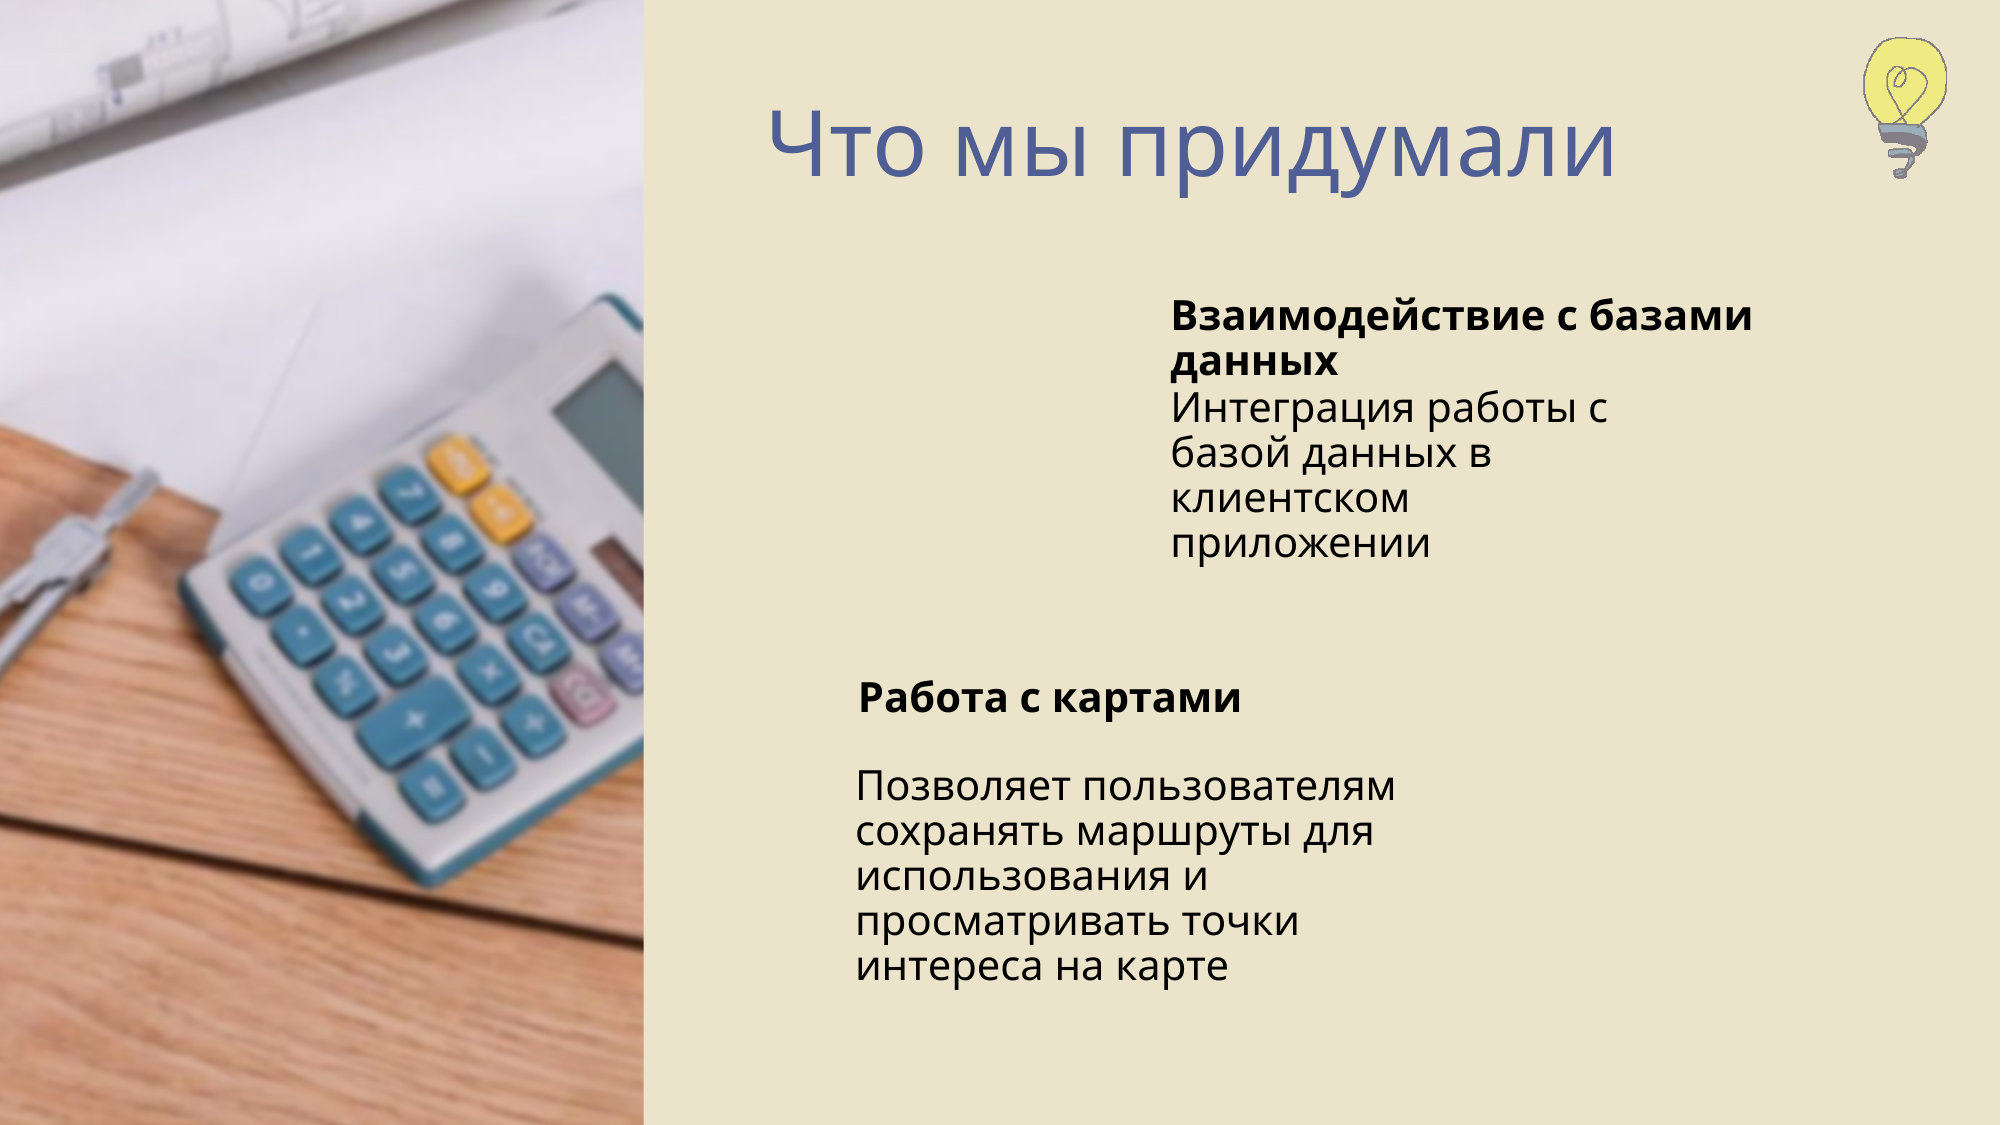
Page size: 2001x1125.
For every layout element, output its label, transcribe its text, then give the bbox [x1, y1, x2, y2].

picture [0, 0, 644, 1125]
title Что мы придумали [750, 37, 2000, 256]
text_box Интеграция работы с базой данных в клиентском приложении [1155, 378, 1684, 590]
text_box Позволяет пользователям сохранять маршруты для использования и просматривать точки интереса на карте [840, 756, 1444, 853]
picture [1766, 0, 2000, 242]
text_box Взаимодействие с базами данных [1155, 287, 1939, 338]
text_box [644, 0, 2000, 1125]
text_box Работа с картами [843, 669, 1385, 720]
